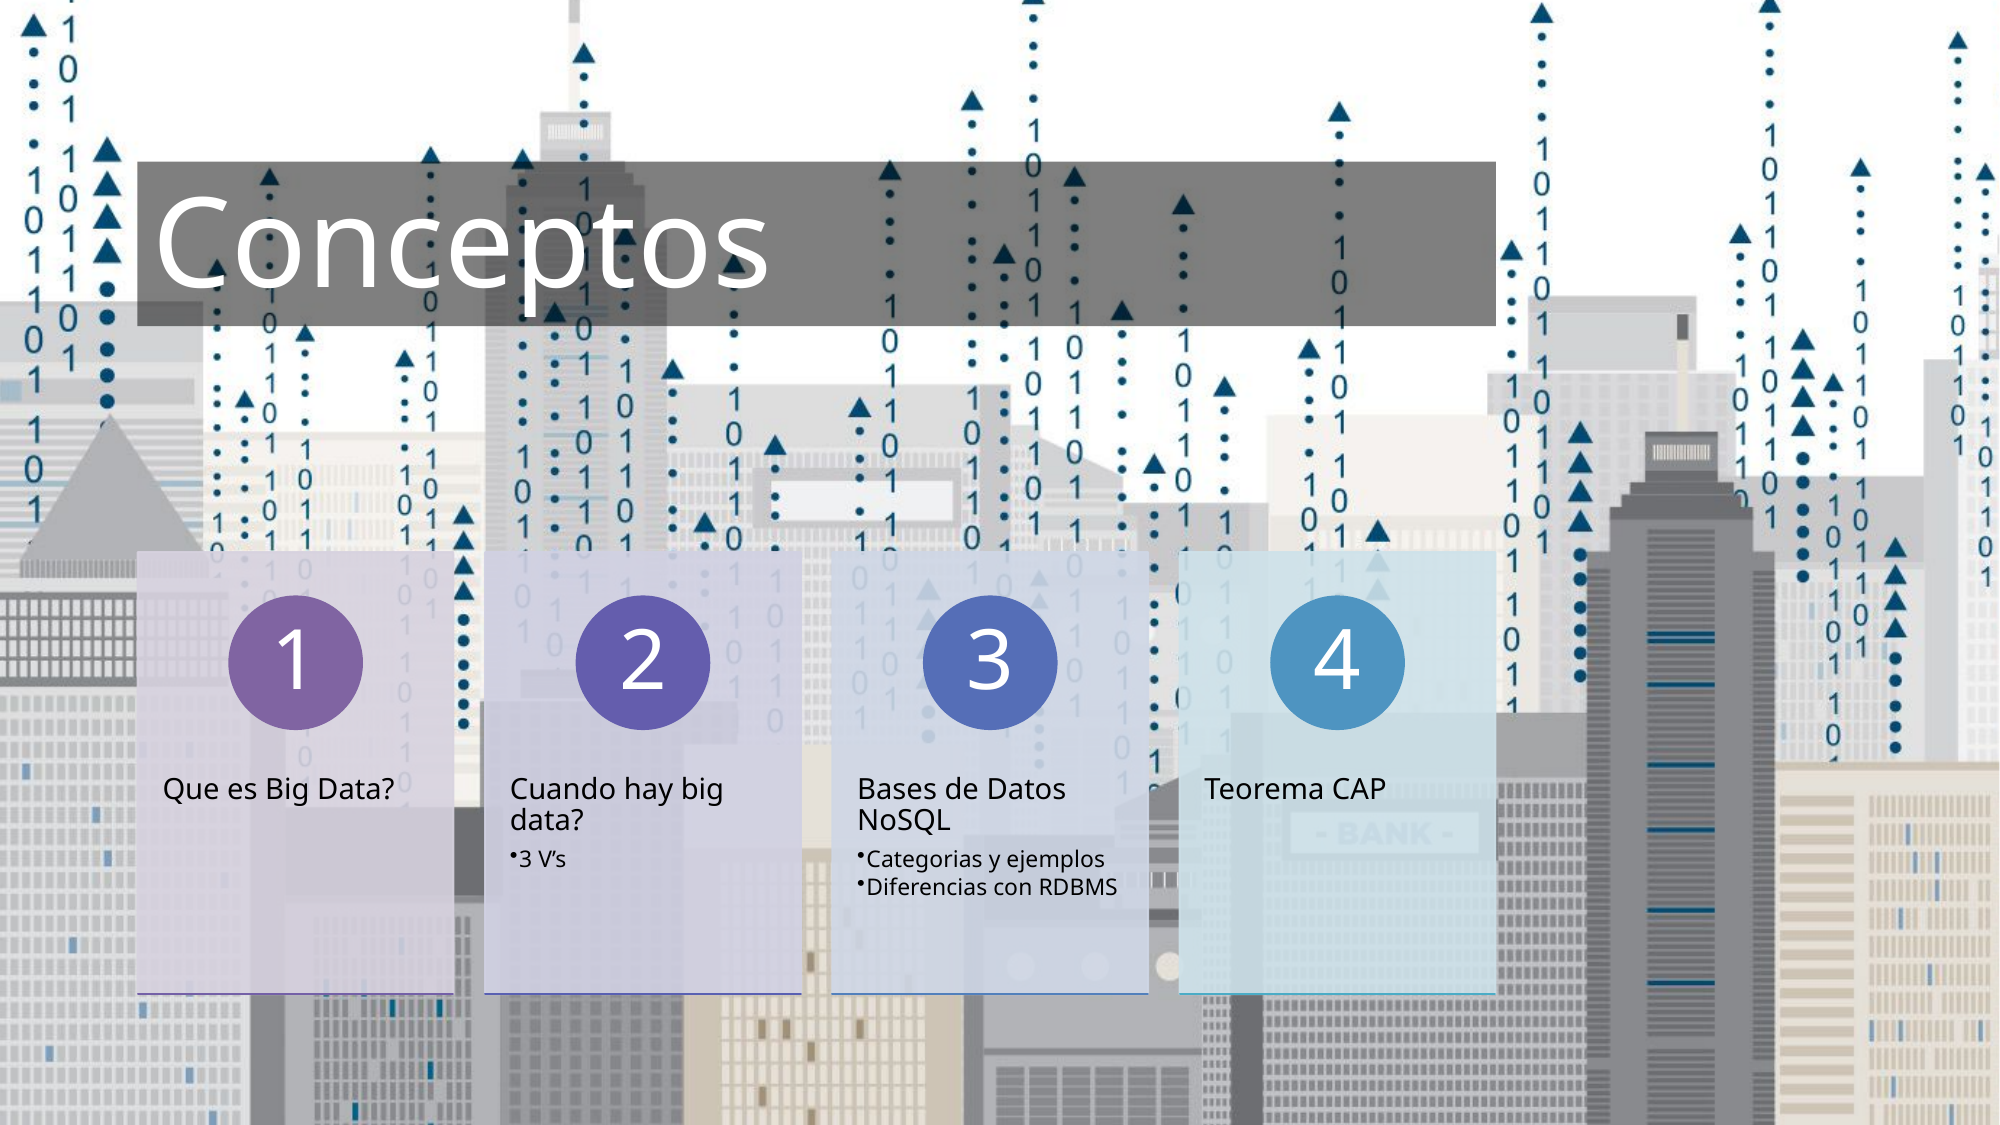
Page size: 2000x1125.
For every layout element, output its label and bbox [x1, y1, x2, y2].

list [137, 455, 1497, 1091]
picture [0, 0, 2000, 1125]
